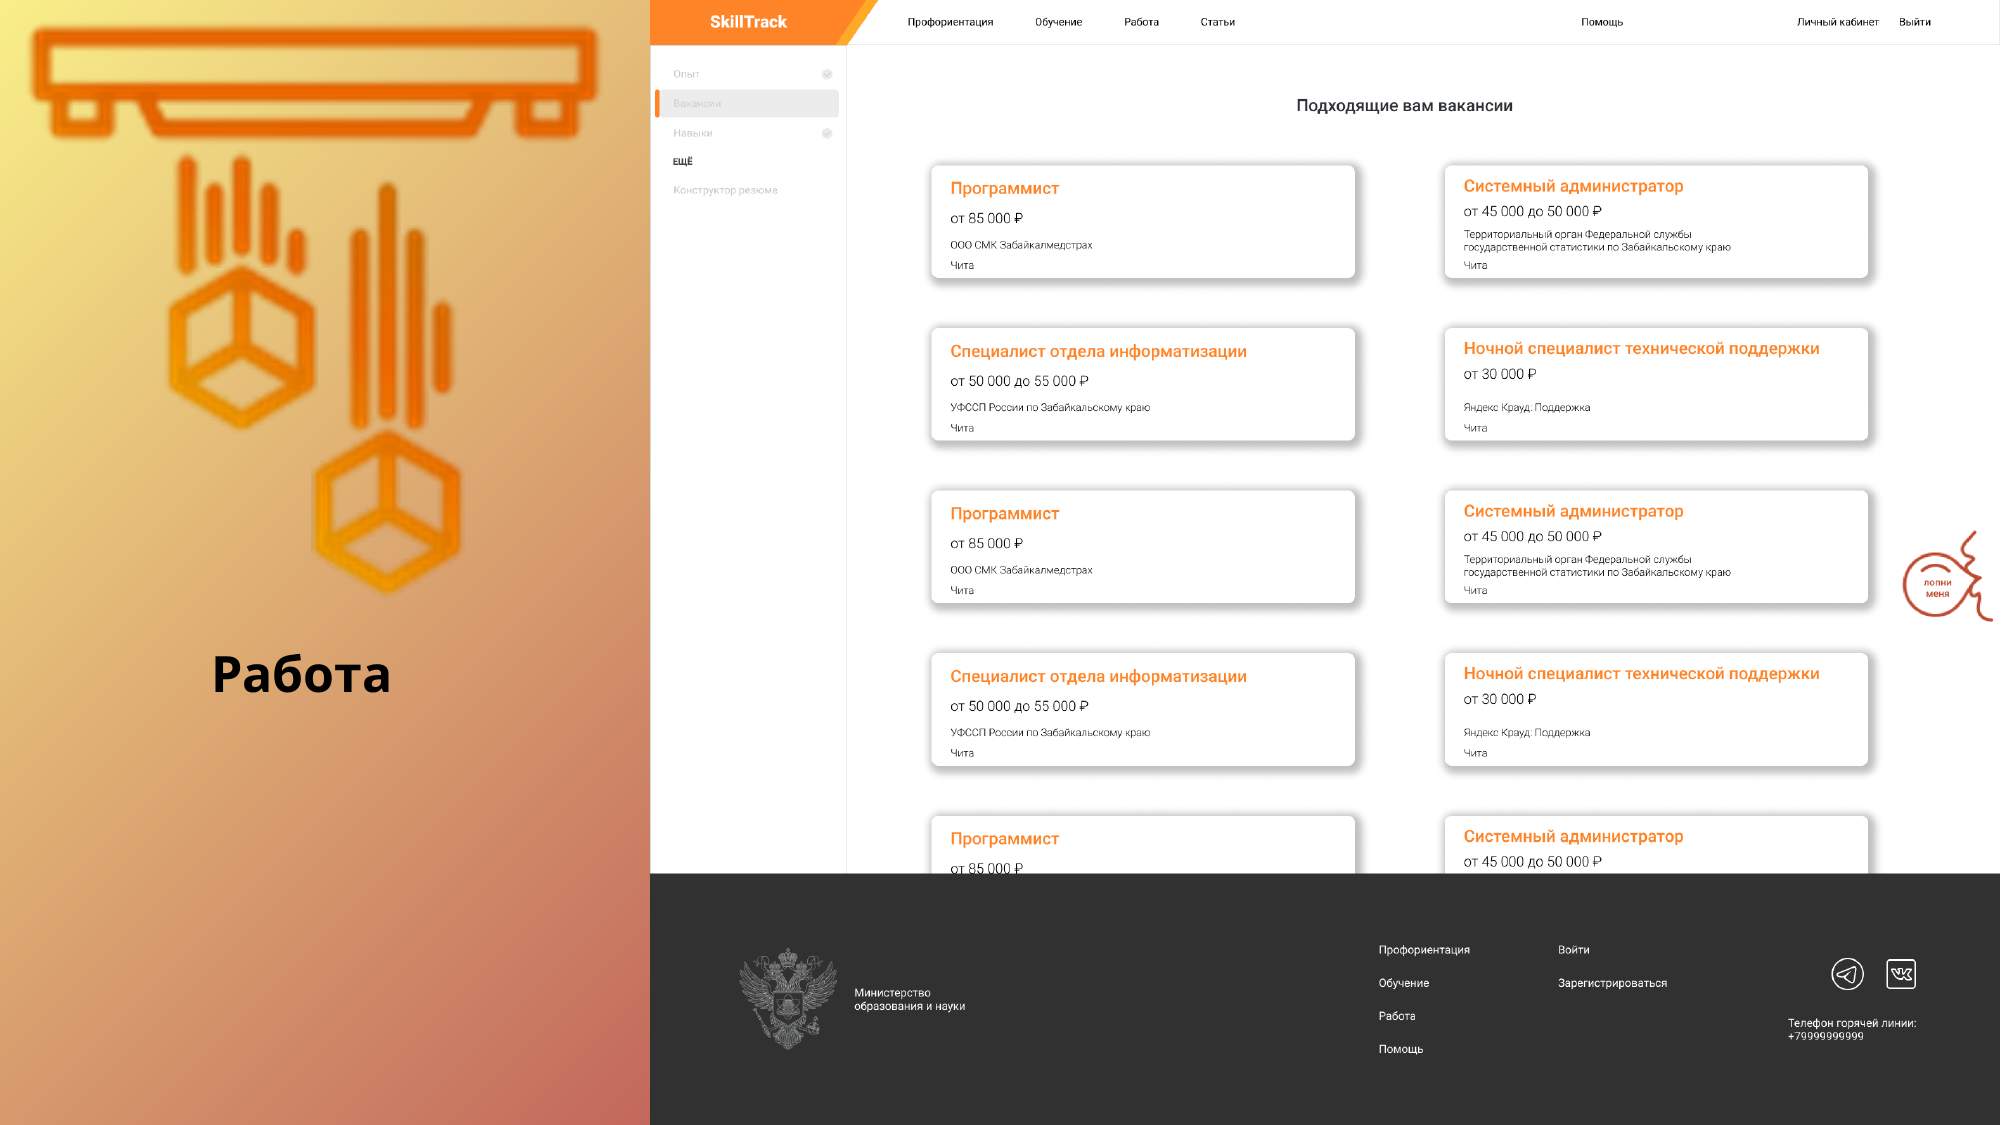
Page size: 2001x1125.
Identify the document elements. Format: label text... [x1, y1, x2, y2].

picture [649, 0, 2000, 1125]
picture [23, 20, 607, 604]
text_box Работа [0, 635, 407, 710]
